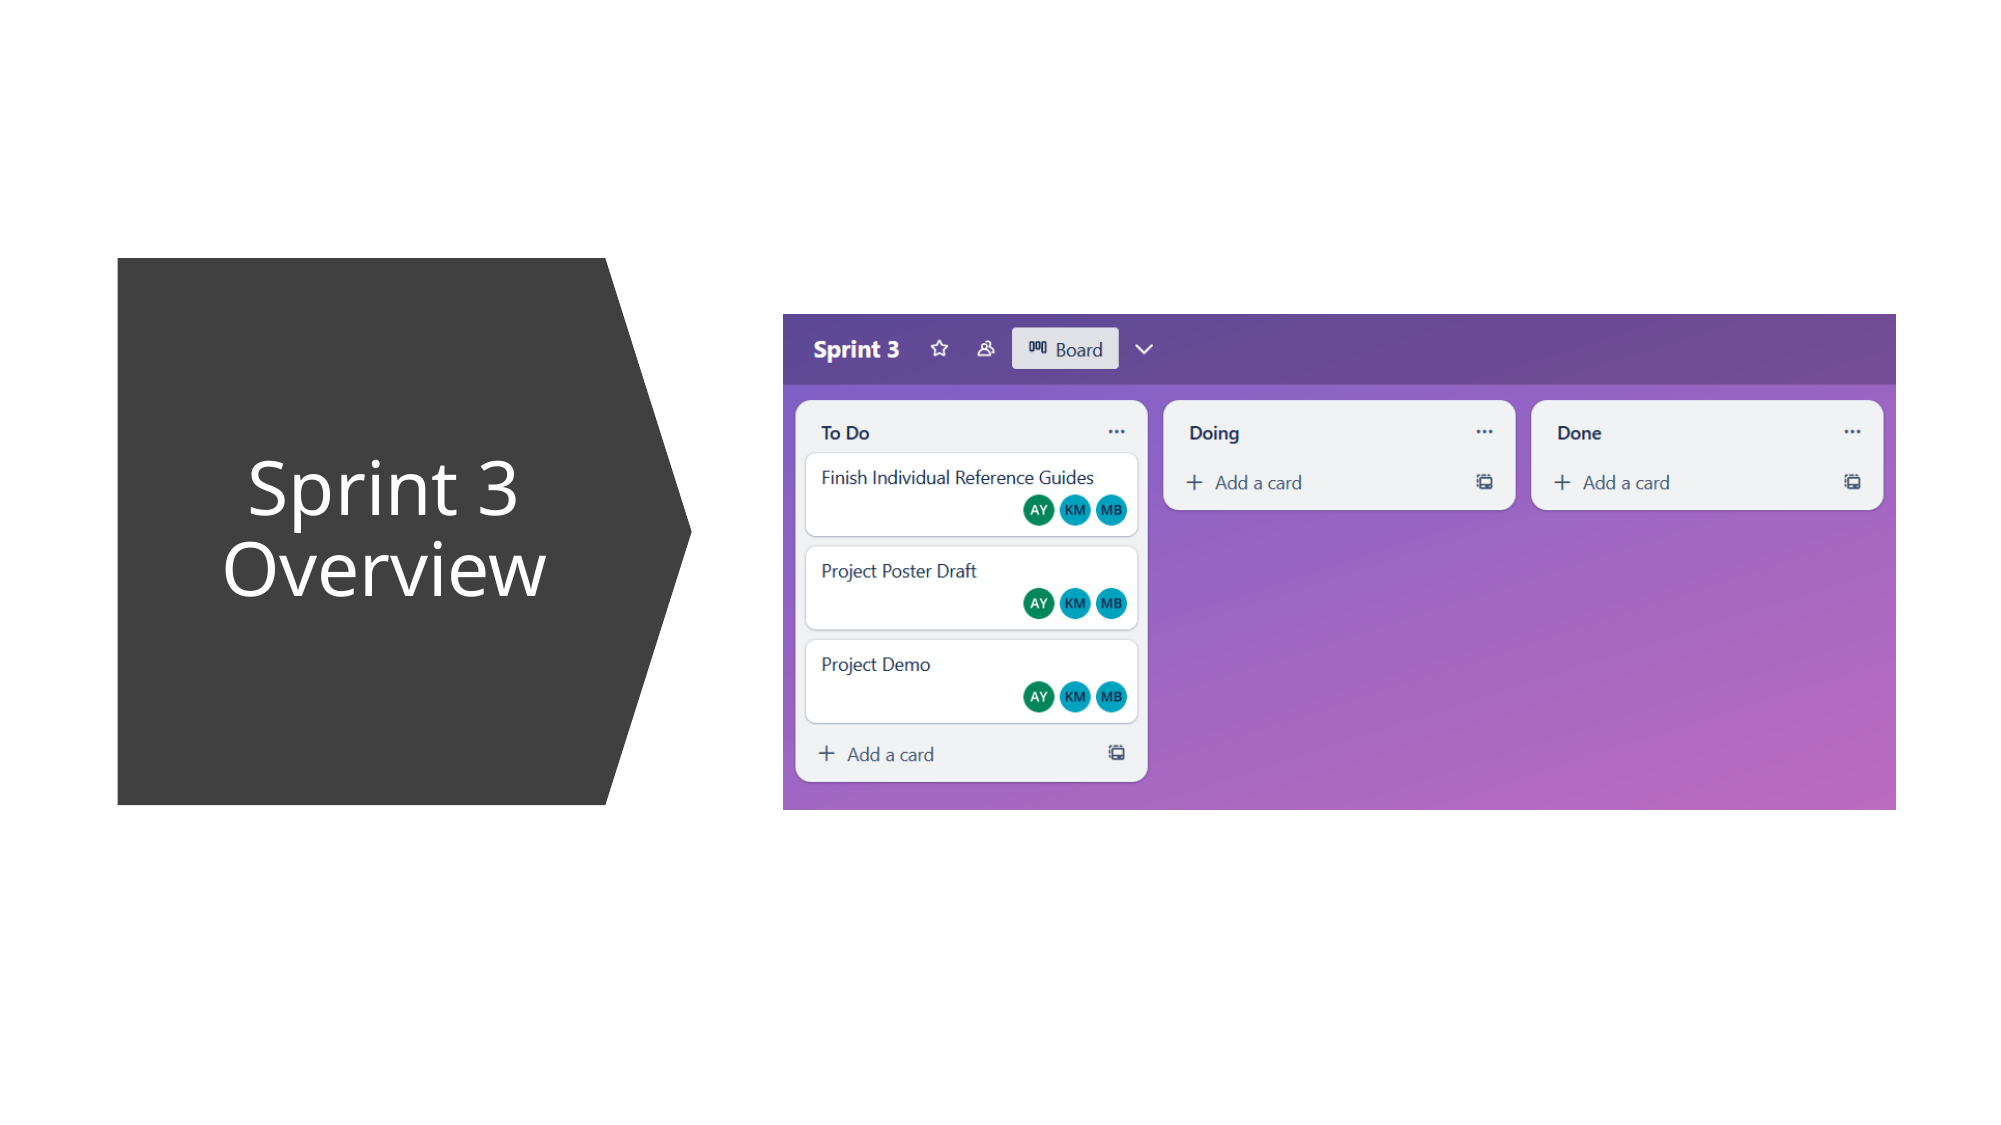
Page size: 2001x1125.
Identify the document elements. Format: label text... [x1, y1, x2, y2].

picture [783, 314, 1896, 810]
text_box [116, 257, 693, 807]
title Sprint 3 Overview [168, 322, 601, 741]
